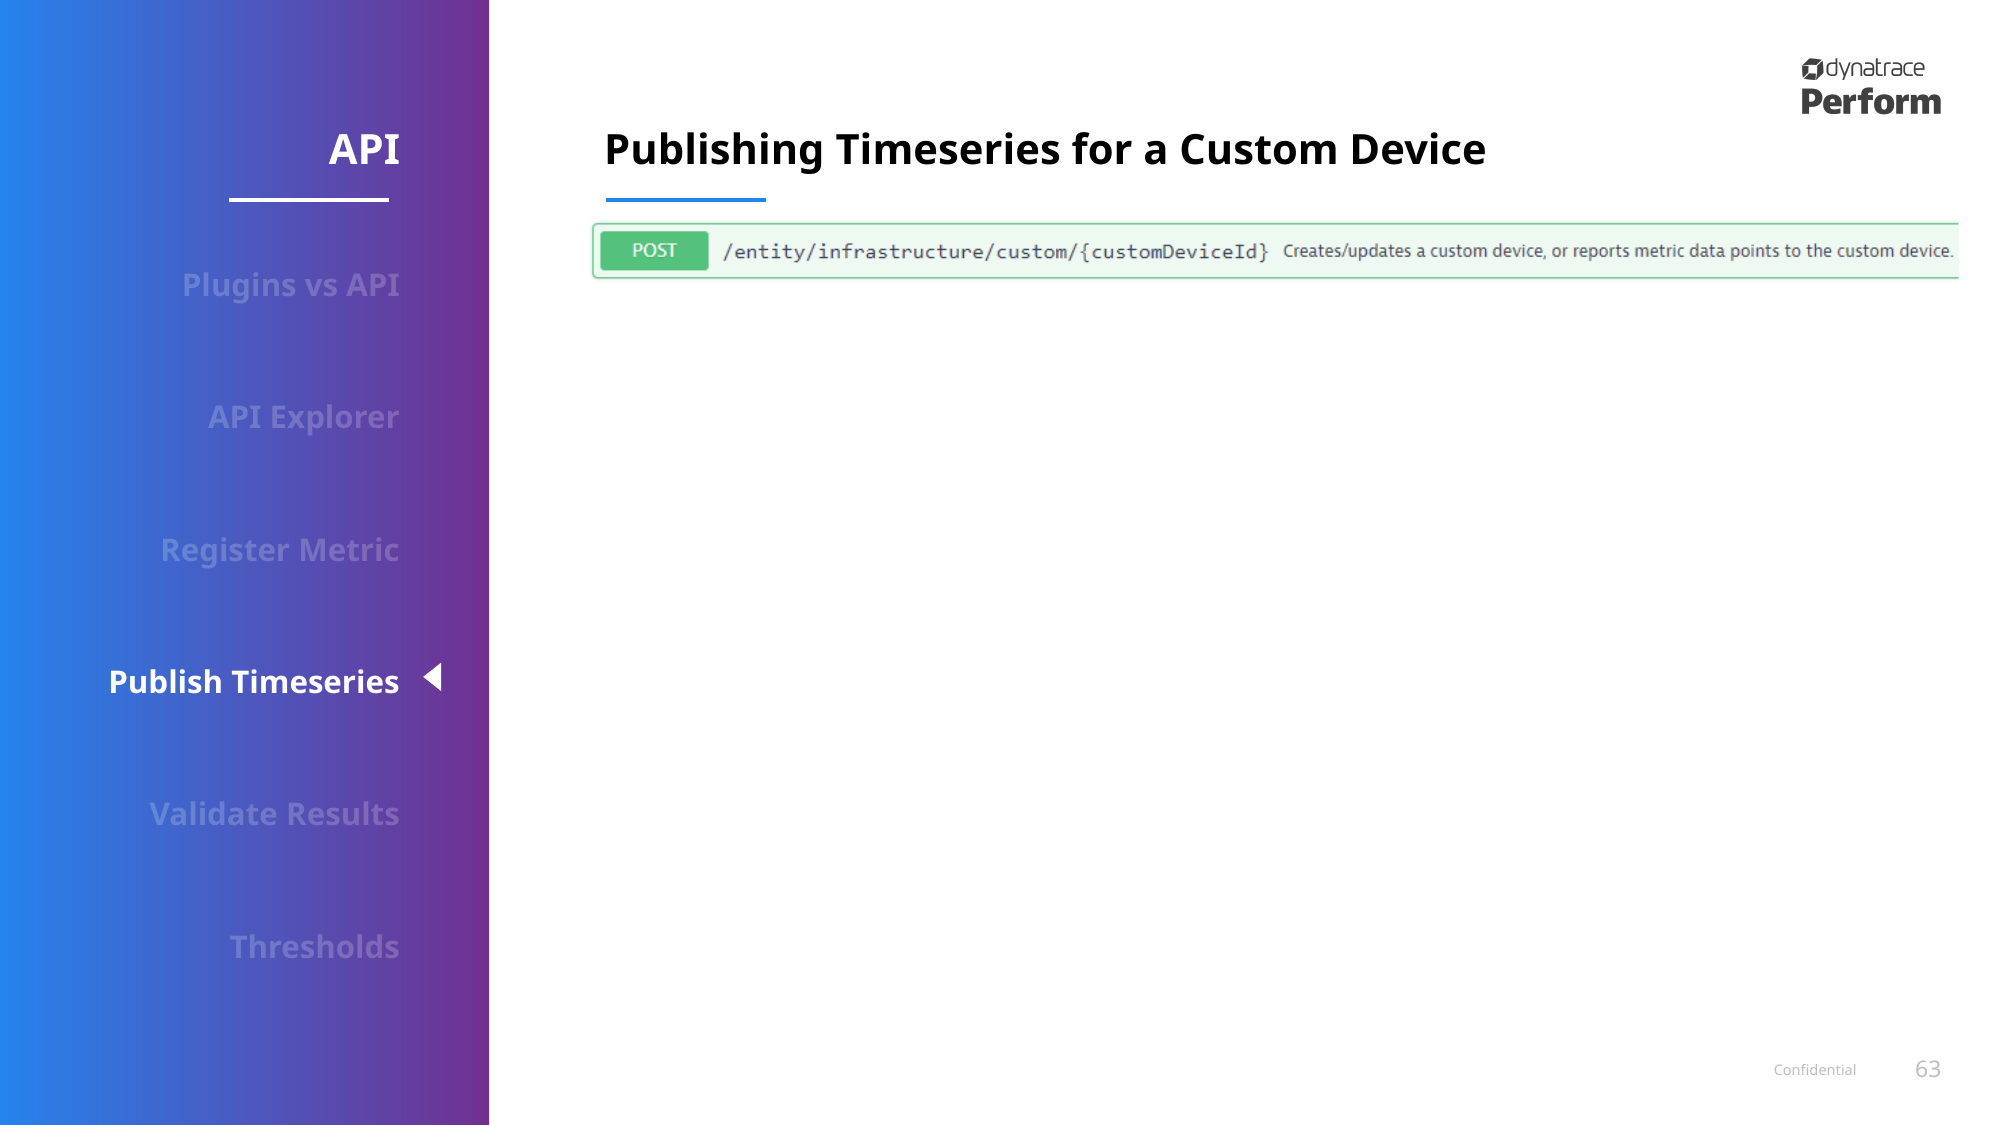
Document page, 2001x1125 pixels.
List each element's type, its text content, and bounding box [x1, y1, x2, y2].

picture [588, 215, 1959, 287]
picture [1797, 51, 1944, 125]
list Plugins vs API API Explorer Register Metric Publish Timeseries Validate Results Thresholds [73, 249, 415, 1014]
text_box [422, 661, 442, 693]
list API [73, 59, 415, 181]
title Publishing Timeseries for a Custom Device [589, 59, 1863, 181]
